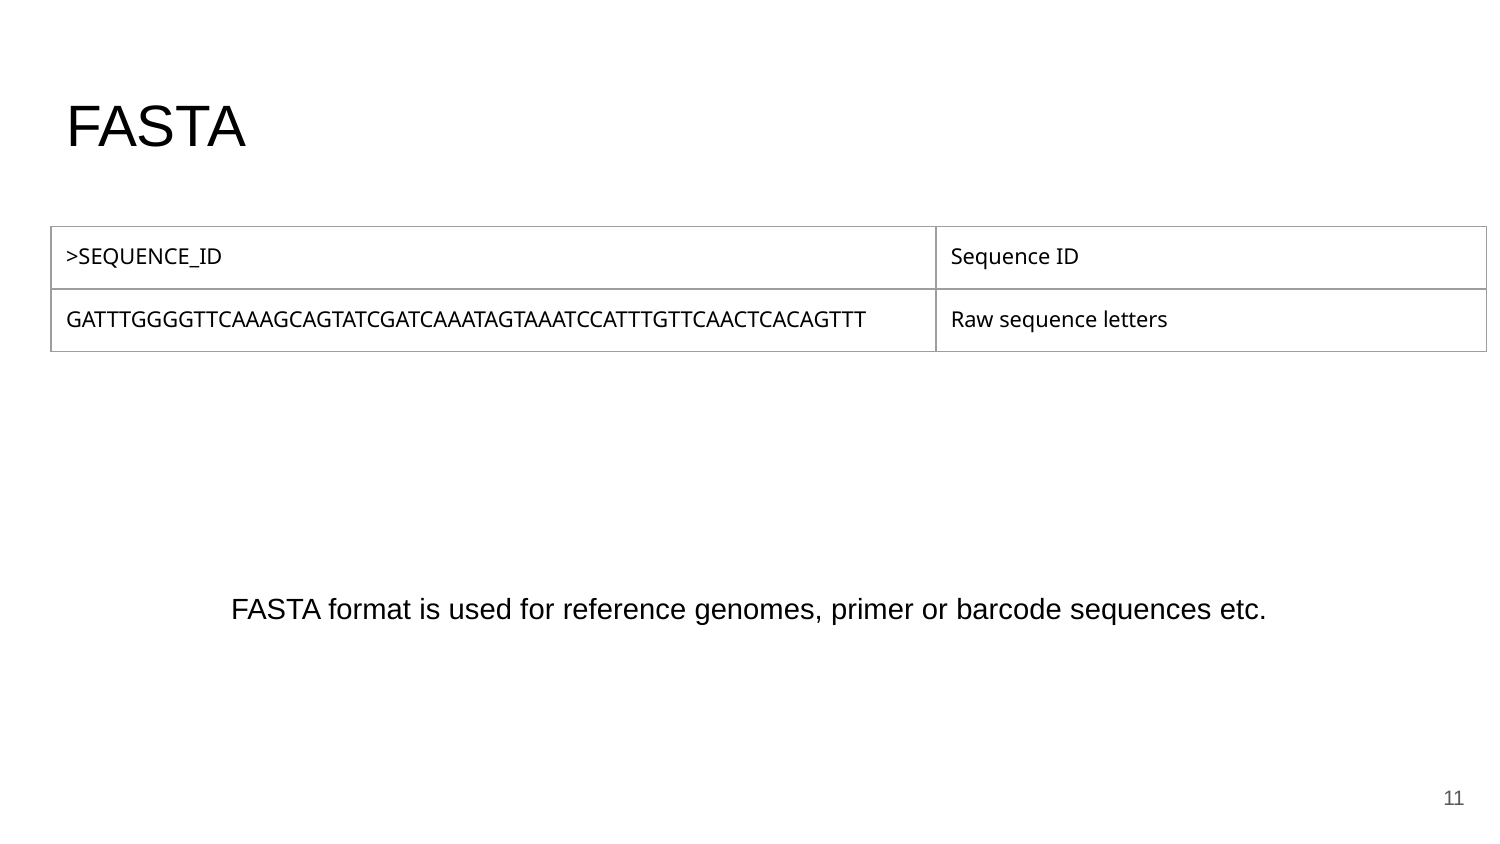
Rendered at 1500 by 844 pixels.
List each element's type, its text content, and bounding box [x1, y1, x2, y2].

table_cell Raw sequence letters [937, 290, 1486, 351]
text_box FASTA format is used for reference genomes, primer or barcode sequences etc. [77, 575, 1423, 685]
title FASTA [51, 72, 1449, 167]
table_header Sequence ID [937, 227, 1486, 288]
slide_number ‹#› [1389, 764, 1480, 830]
table_header >SEQUENCE_ID [52, 227, 935, 288]
table_cell GATTTGGGGTTCAAAGCAGTATCGATCAAATAGTAAATCCATTTGTTCAACTCACAGTTT [52, 290, 935, 351]
